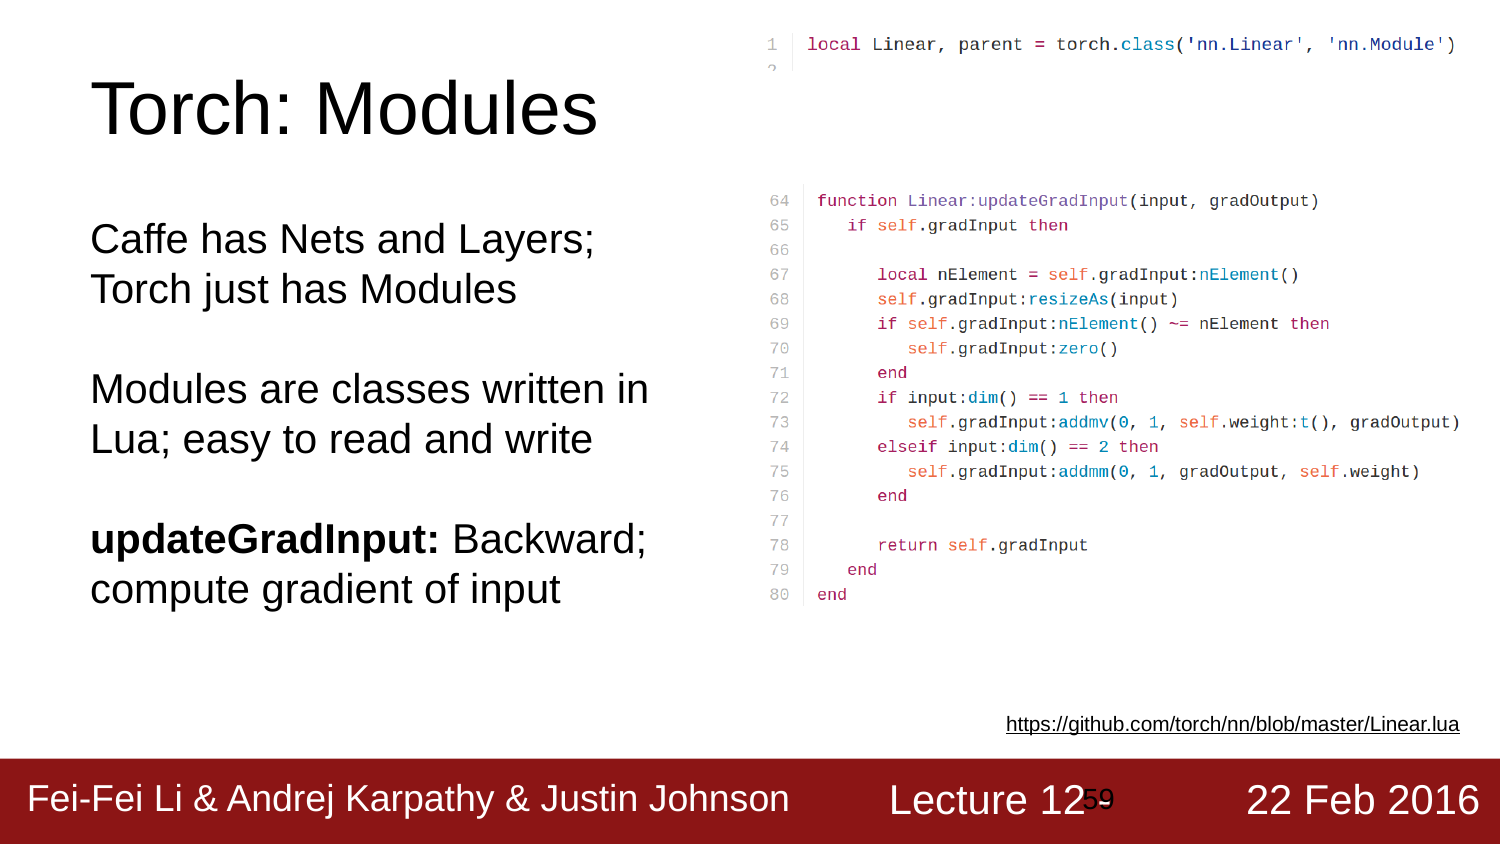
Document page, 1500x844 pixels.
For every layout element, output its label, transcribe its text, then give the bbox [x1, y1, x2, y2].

picture [733, 33, 1474, 72]
list Caffe has Nets and Layers; Torch just has Modules Modules are classes written in Lua; easy to read and write updateGradInput: Backward; compute gradient of input [75, 196, 750, 750]
picture [757, 183, 1474, 606]
text_box https://github.com/torch/nn/blob/master/Linear.lua [990, 695, 1481, 750]
slide_number ‹#› [1067, 765, 1206, 830]
title Torch: Modules [75, 33, 1425, 175]
